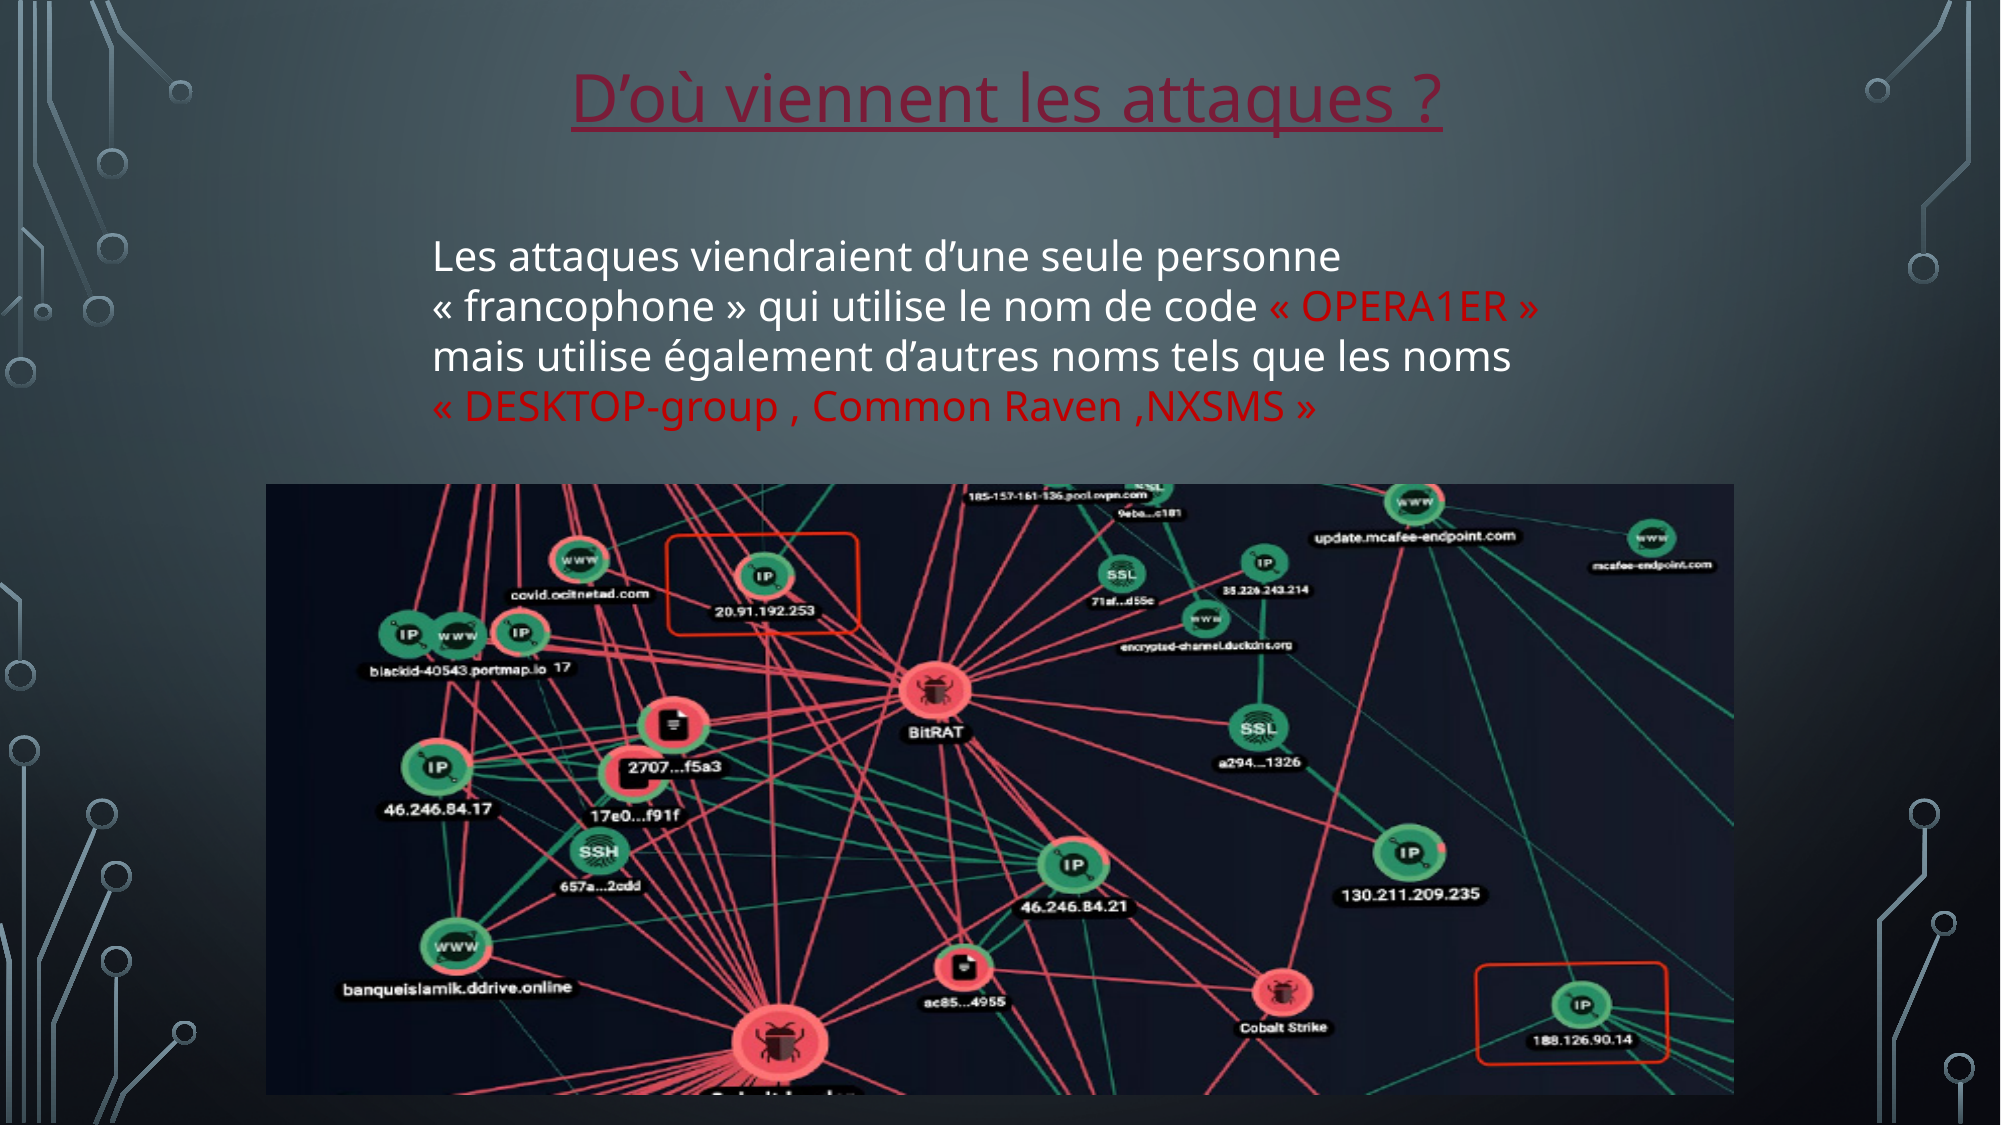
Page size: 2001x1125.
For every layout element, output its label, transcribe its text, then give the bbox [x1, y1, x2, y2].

text_box D’où viennent les attaques ? [555, 48, 1710, 143]
picture [265, 483, 1734, 1095]
text_box Les attaques viendraient d’une seule personne « francophone » qui utilise le nom de code « OPERA1ER » mais utilise également d’autres noms tels que les noms « DESKTOP-group , Common Raven ,NXSMS » [417, 221, 1648, 437]
